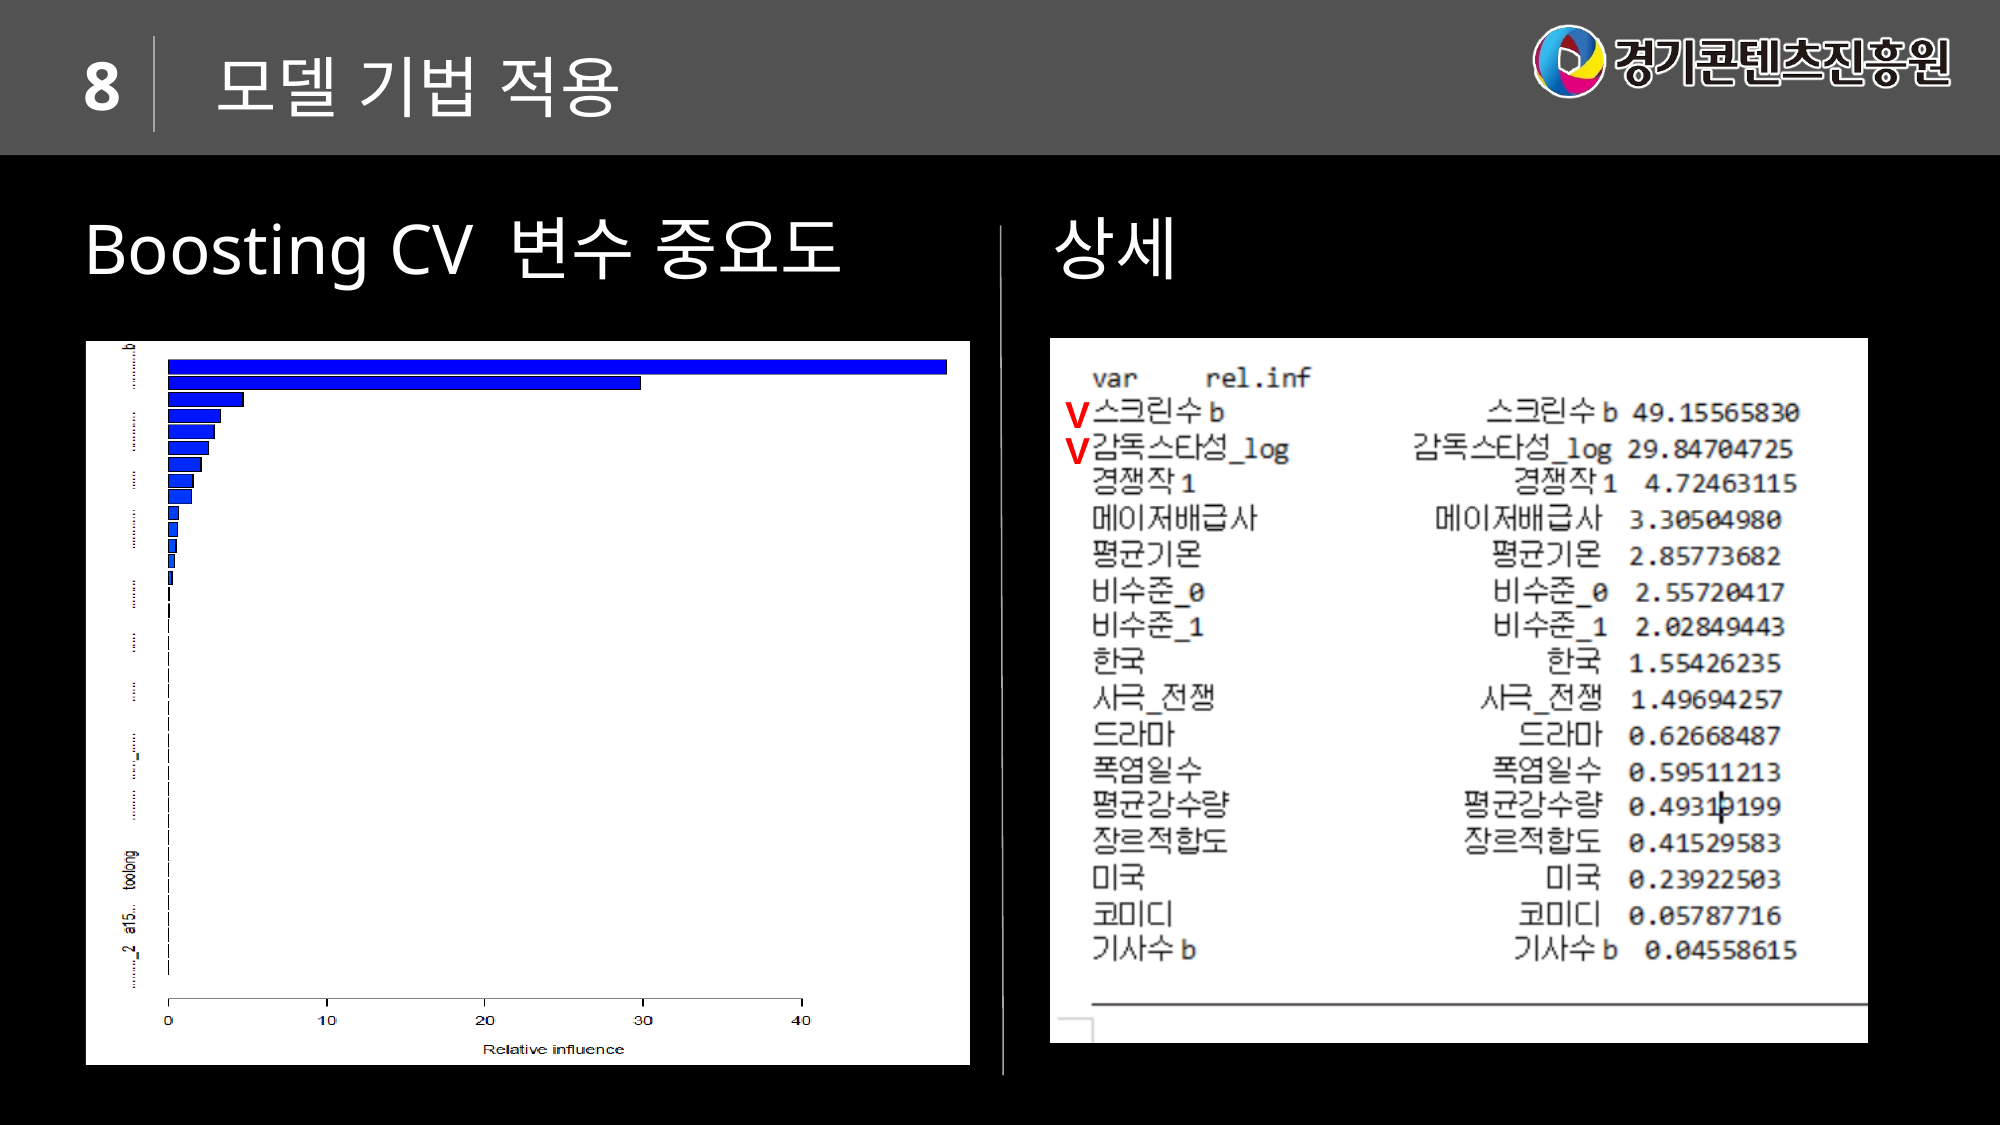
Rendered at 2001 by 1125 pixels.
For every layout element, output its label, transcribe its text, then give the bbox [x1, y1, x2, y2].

text_box 모델 기법 적용 [200, 38, 700, 124]
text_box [1000, 225, 1004, 1076]
picture [85, 340, 971, 1065]
picture [1504, 0, 1985, 173]
text_box [1989, 0, 2000, 156]
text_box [68, 35, 155, 132]
text_box 상세 [1037, 190, 1866, 369]
picture [1049, 338, 1869, 1043]
text_box [0, 0, 1499, 156]
text_box Boosting CV 변수 중요도 [68, 190, 897, 369]
